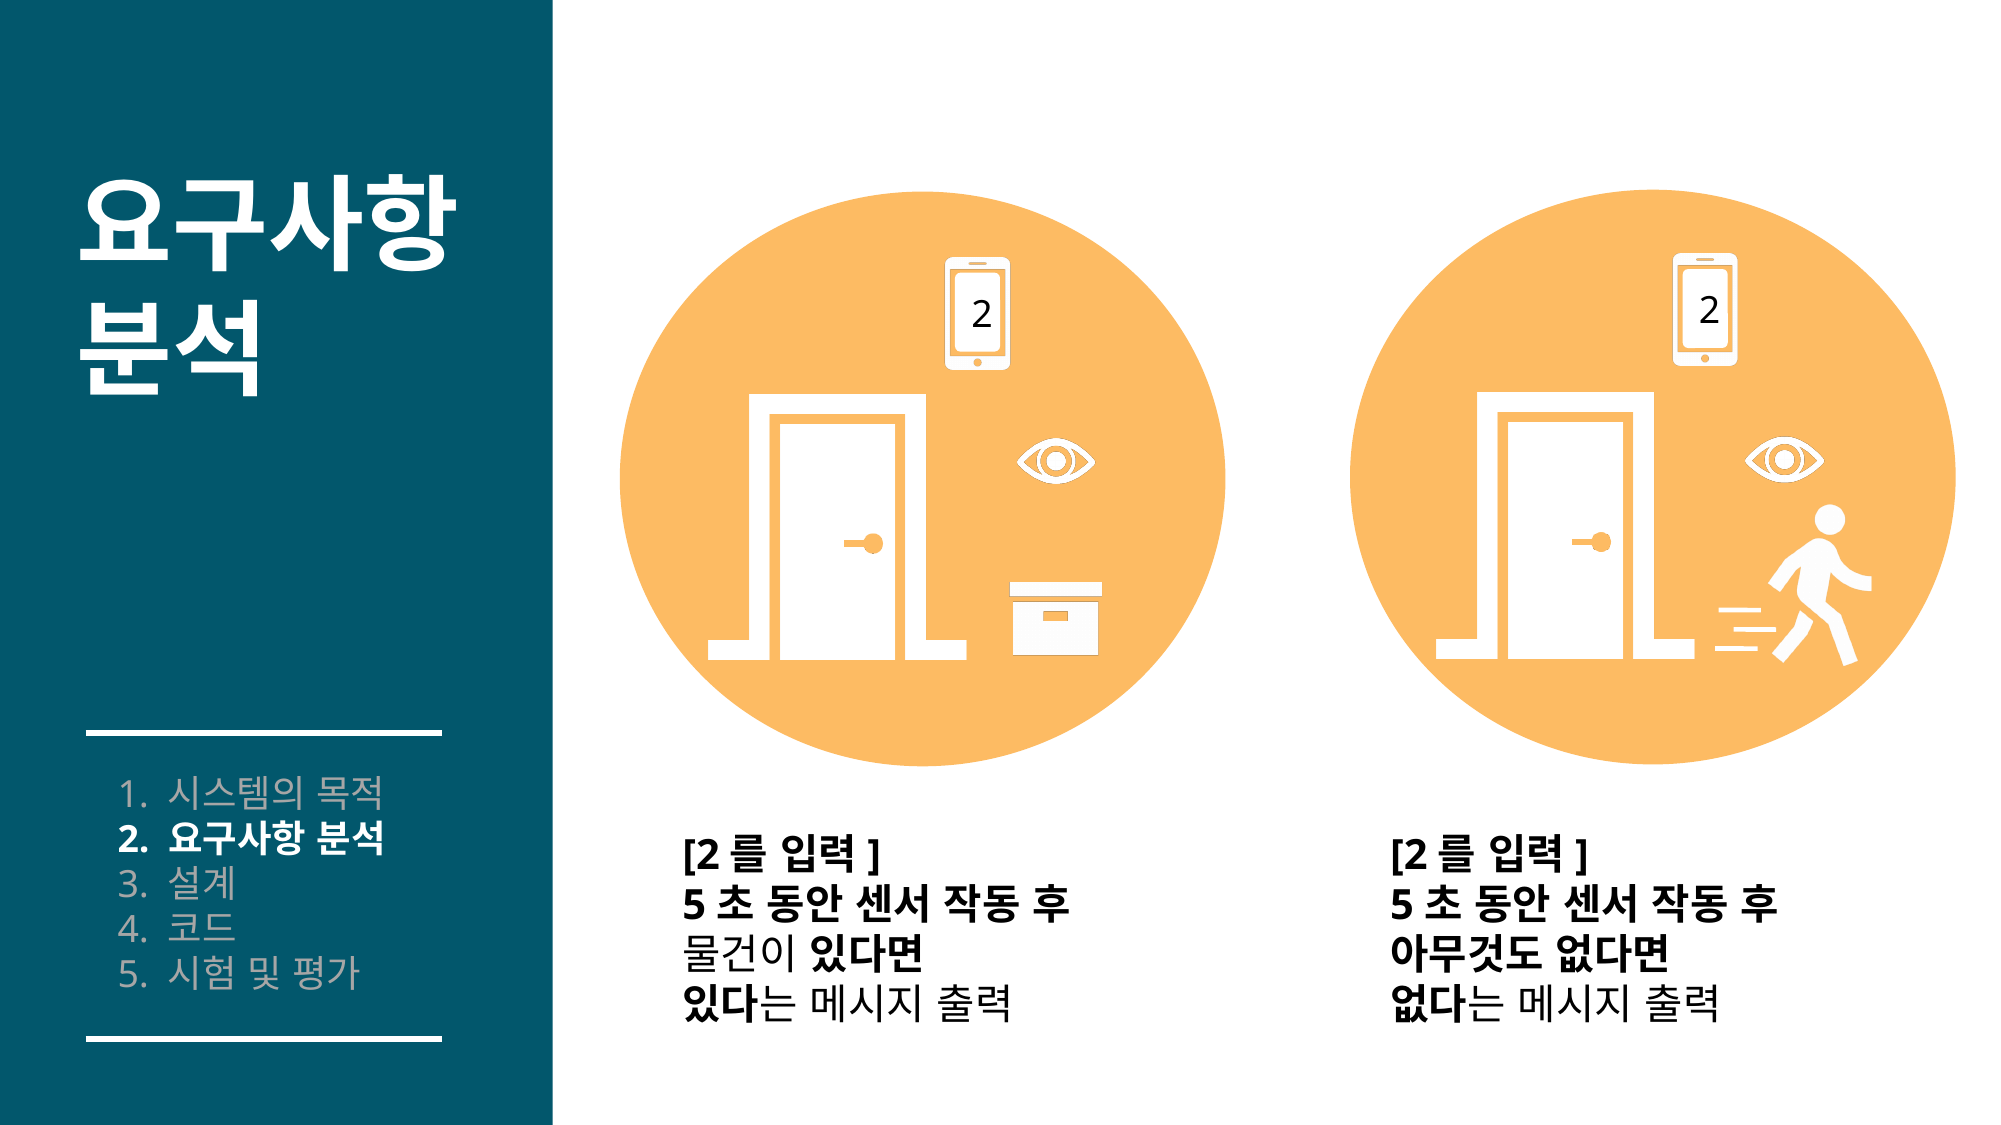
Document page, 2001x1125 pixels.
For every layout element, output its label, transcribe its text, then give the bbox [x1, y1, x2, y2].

text_box [619, 191, 1226, 767]
text_box [0, 0, 554, 1125]
text_box [1443, 674, 1874, 765]
picture [1402, 253, 1909, 685]
text_box [2를 입력] 5초 동안 센서 작동 후 물건이 있다면 있다는 메시지 출력 [667, 795, 1248, 1036]
picture [674, 257, 1114, 686]
text_box 요구사항 분석 [61, 150, 514, 416]
picture [1009, 415, 1103, 508]
text_box [1350, 189, 1956, 639]
text_box [2를 입력] 5초 동안 센서 작동 후 아무것도 없다면 없다는 메시지 출력 [1375, 795, 1956, 1036]
text_box 1. 시스템의 목적 2. 요구사항 분석 3. 설계 4. 코드 5. 시험 및 평가 [102, 762, 425, 1002]
